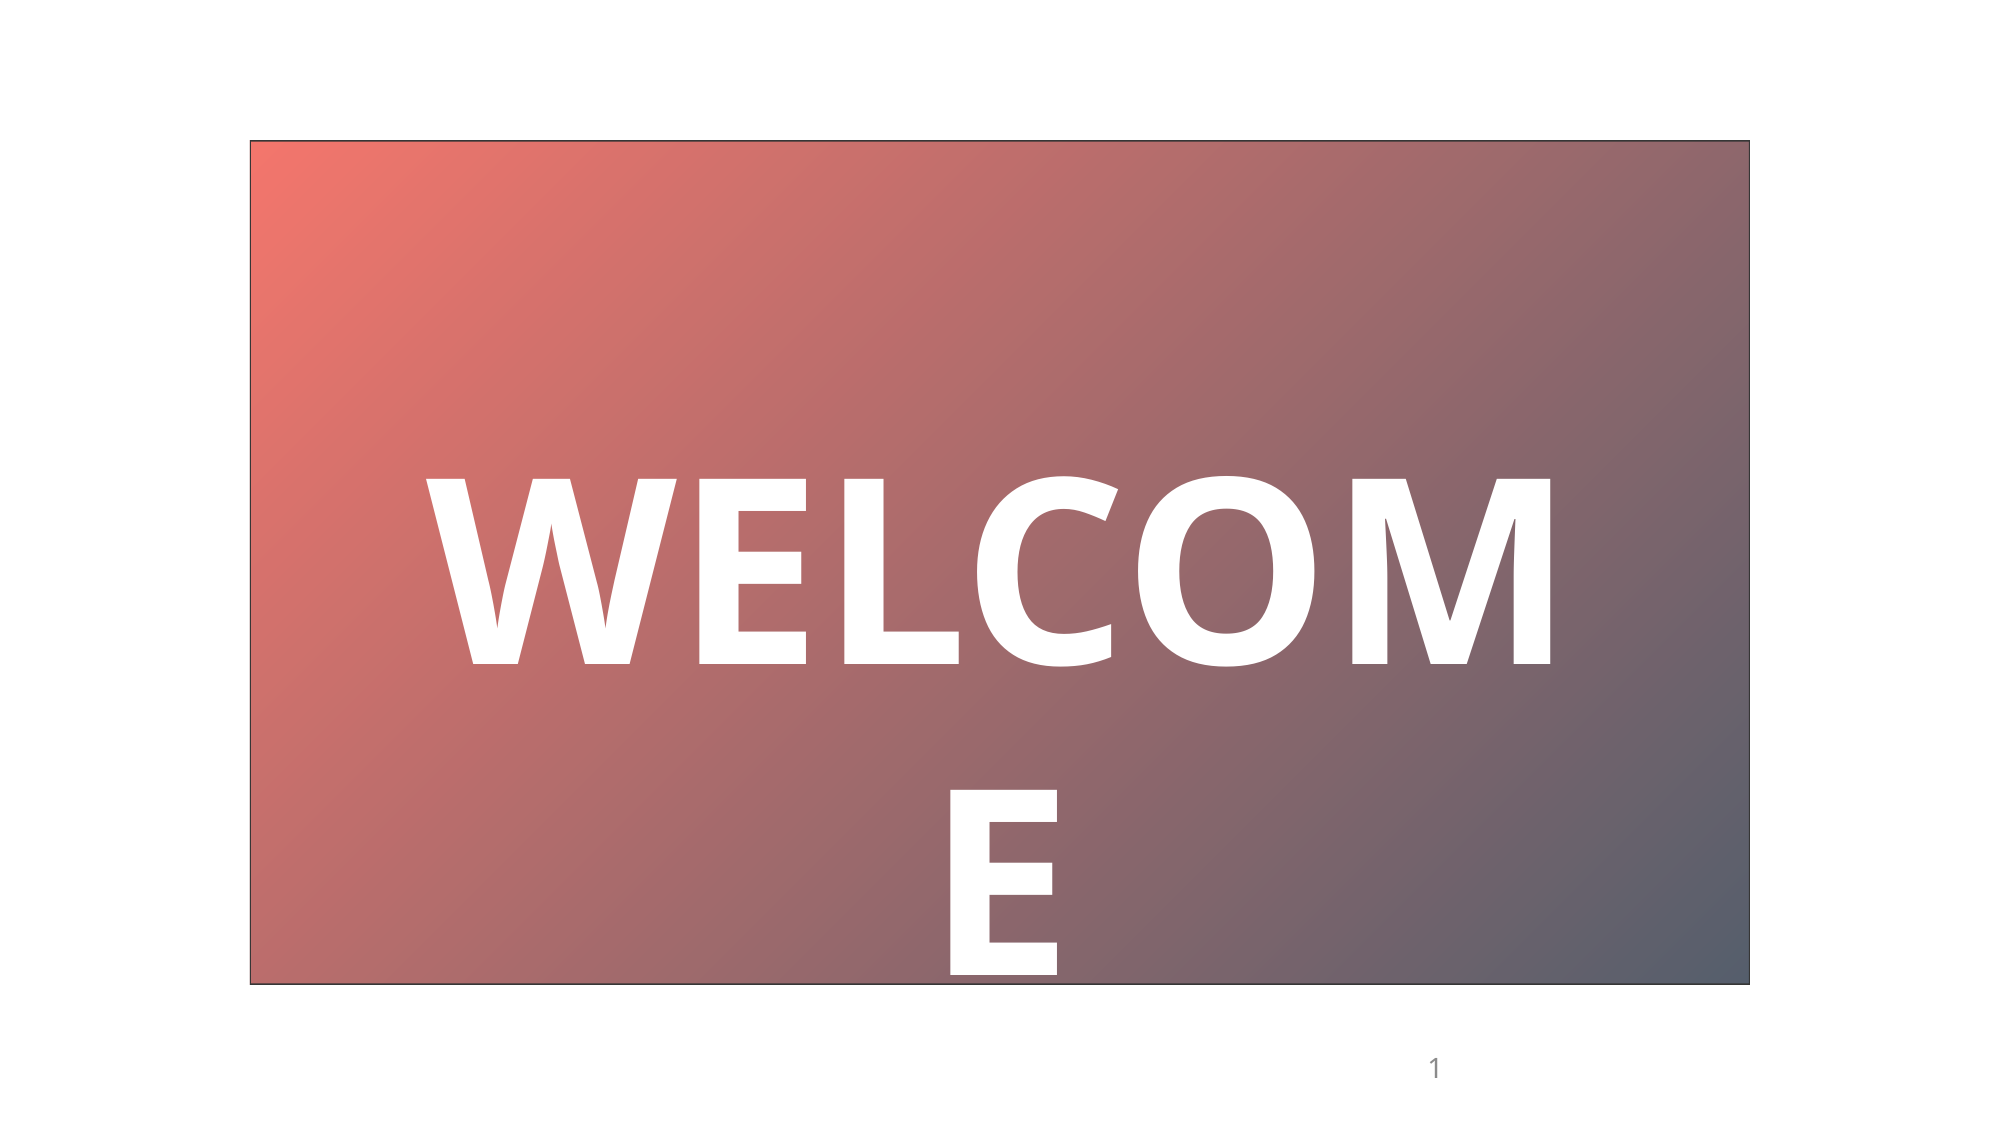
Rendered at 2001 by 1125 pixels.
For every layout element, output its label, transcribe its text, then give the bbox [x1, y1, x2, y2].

text_box WELCOME [393, 399, 1607, 1034]
text_box [249, 140, 1750, 985]
slide_number 1 [1412, 1042, 1863, 1103]
